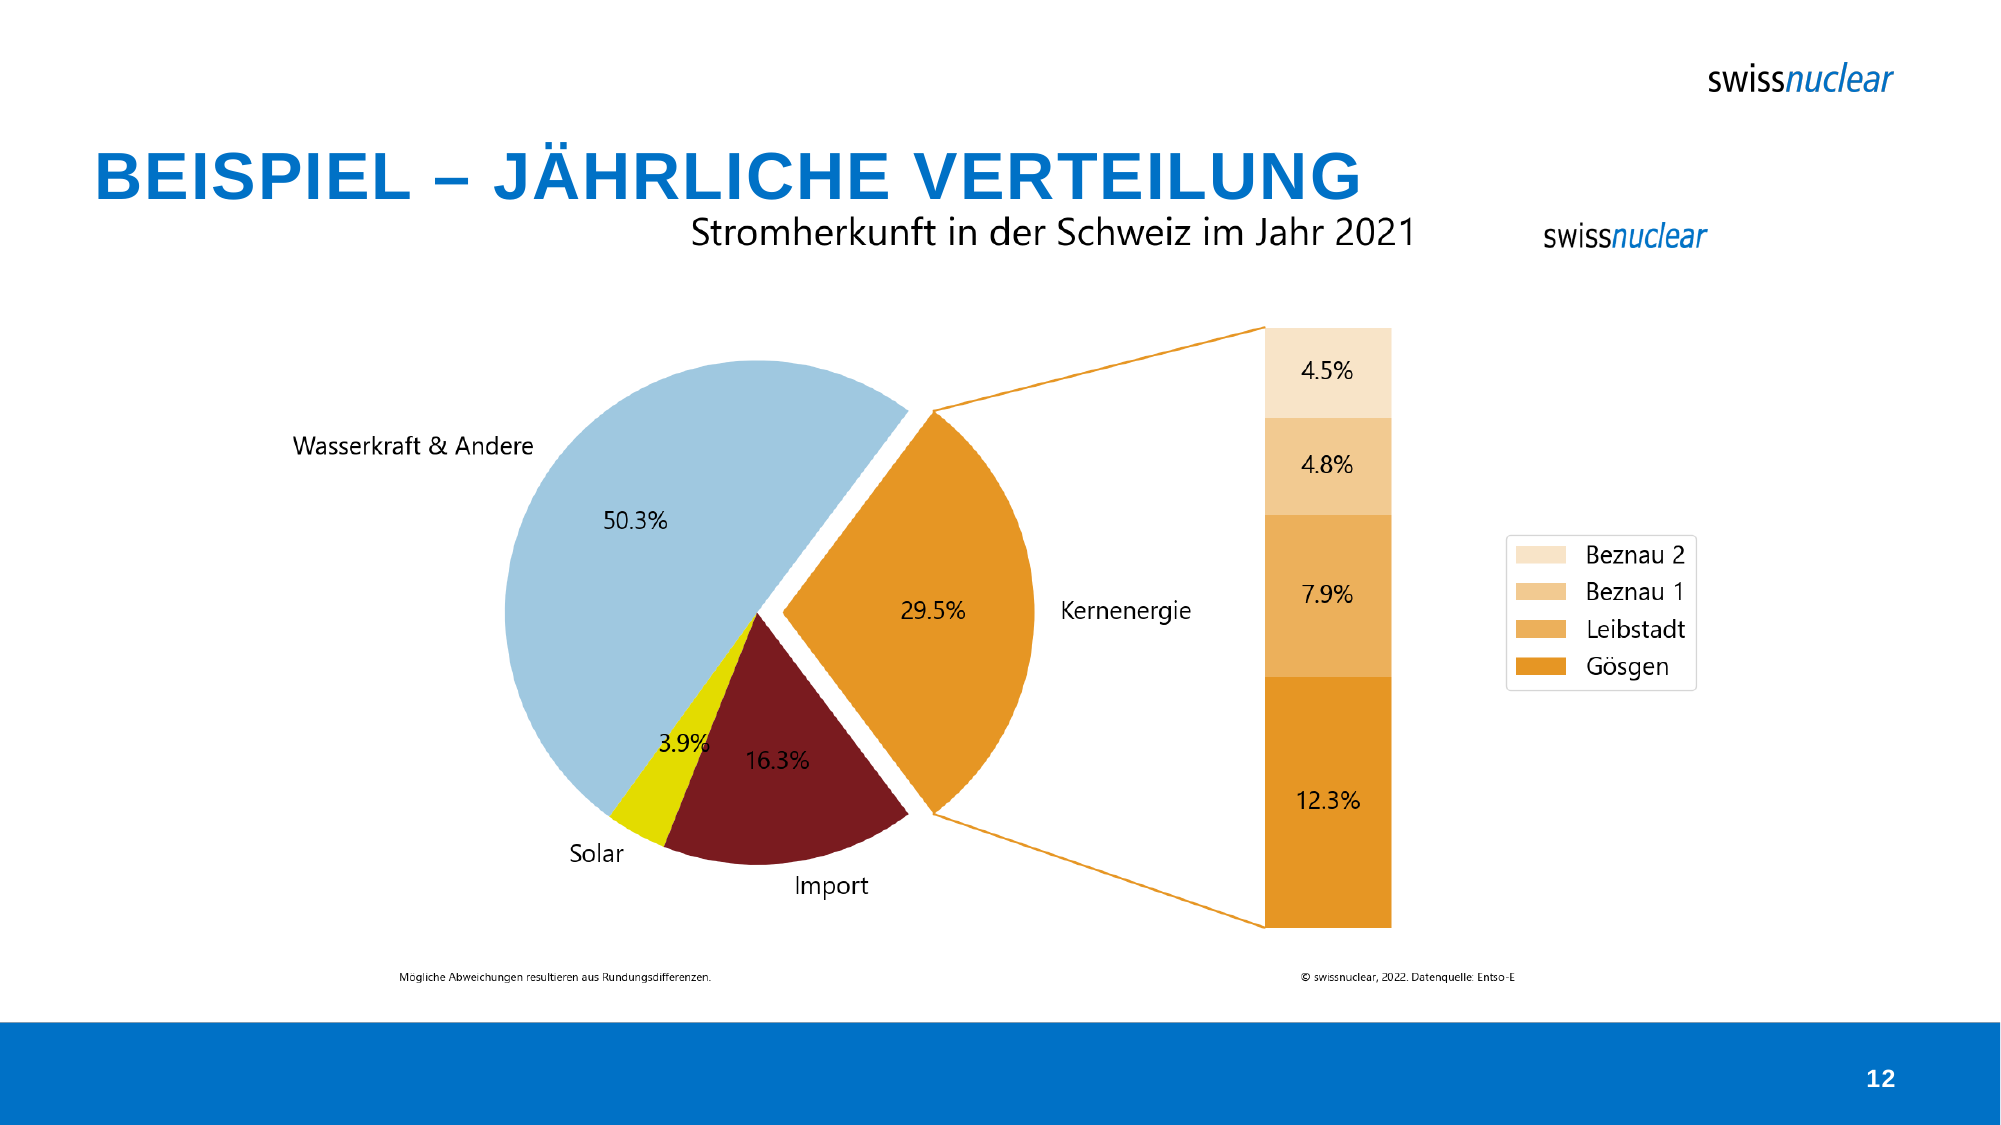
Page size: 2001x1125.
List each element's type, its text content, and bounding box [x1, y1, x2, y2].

slide_number 12 [1841, 1032, 1896, 1092]
picture [1709, 62, 1894, 92]
title Beispiel – Jährliche Verteilung [94, 141, 1896, 273]
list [284, 207, 1716, 1005]
